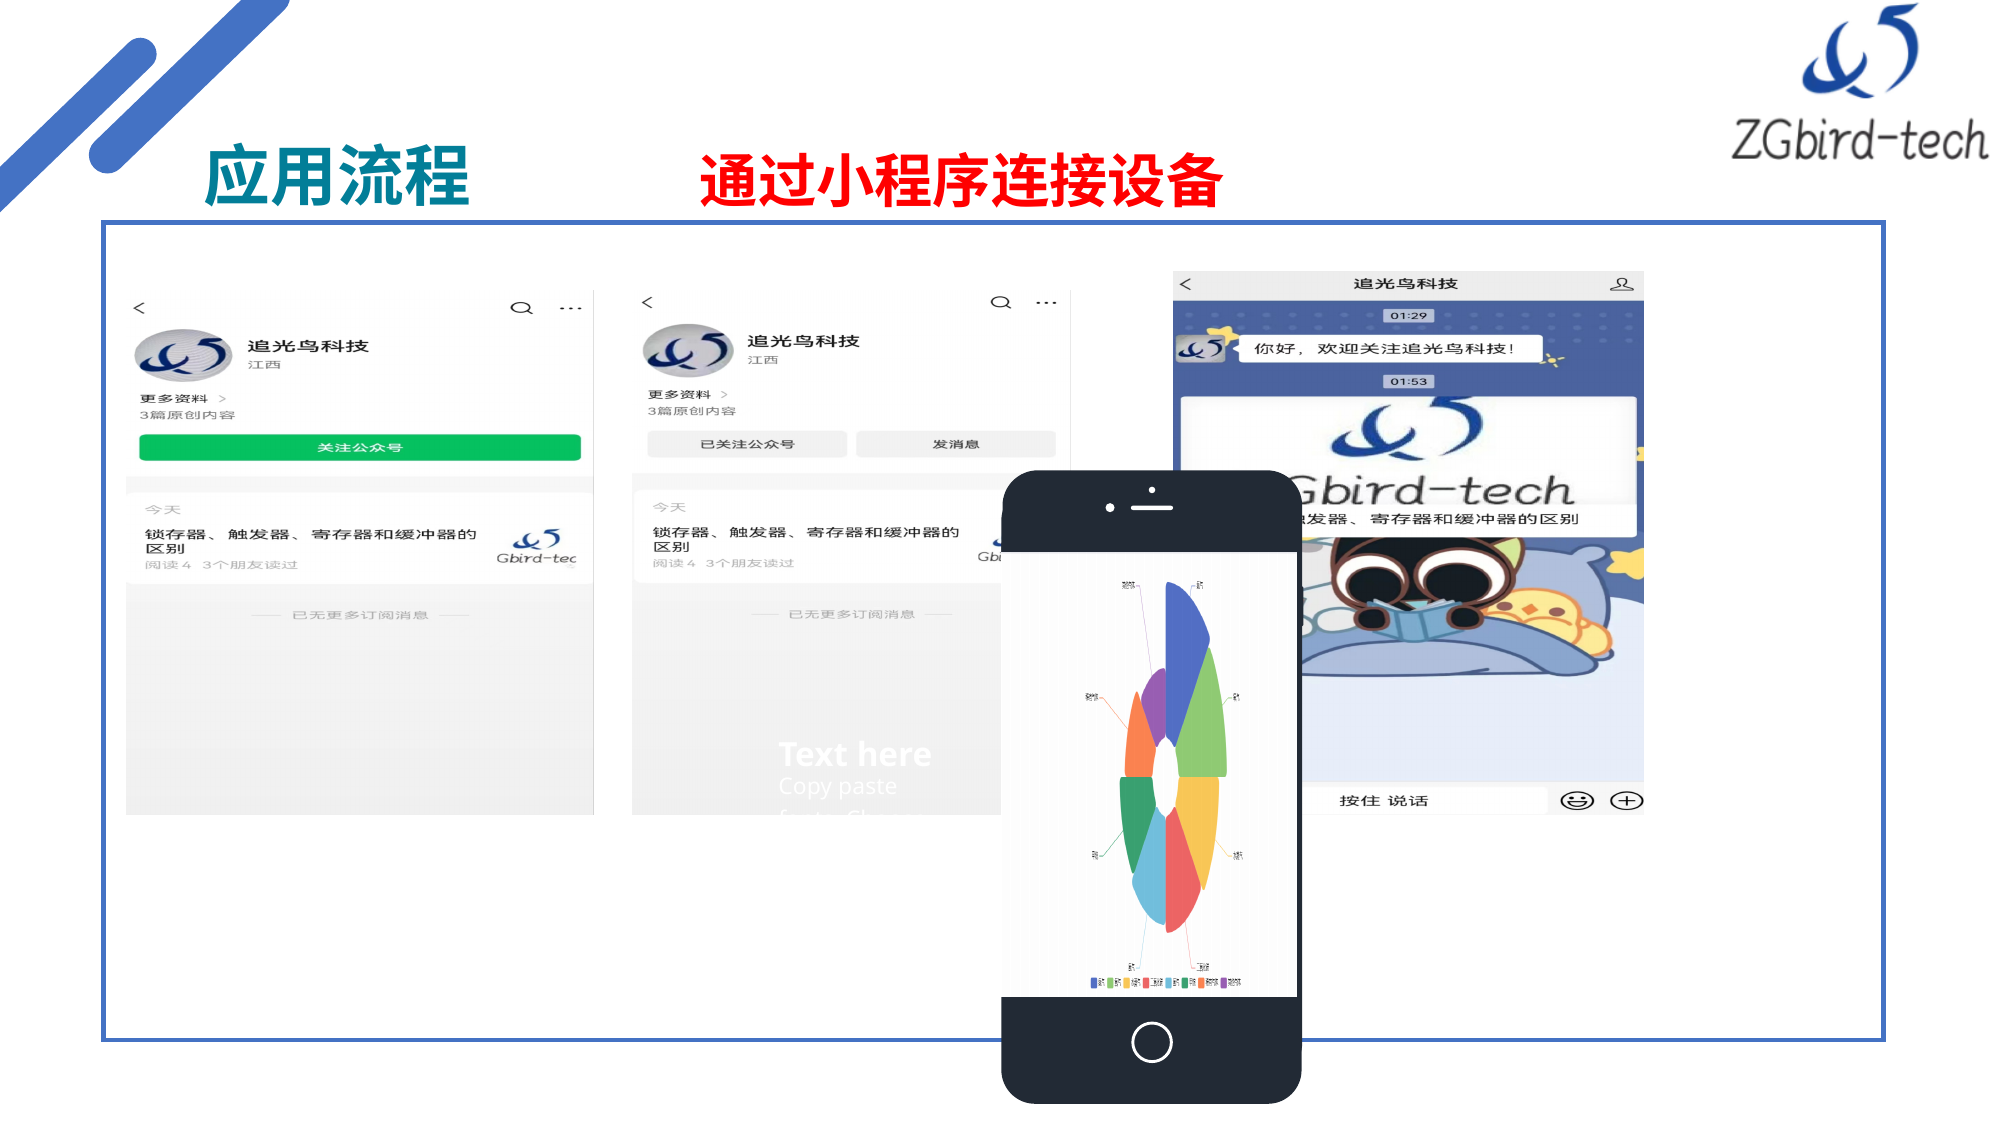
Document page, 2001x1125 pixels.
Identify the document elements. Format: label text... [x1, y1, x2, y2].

text_box 通过小程序连接设备 [685, 136, 1282, 222]
text_box 应用流程 [189, 126, 554, 221]
picture [1688, 0, 2001, 194]
text_box [102, 221, 1884, 1041]
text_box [763, 470, 1304, 1104]
text_box [0, 36, 158, 214]
text_box 01 [96, 417, 102, 613]
picture [126, 290, 594, 815]
picture [1172, 271, 1644, 815]
text_box [87, 0, 291, 175]
picture [632, 290, 1071, 815]
